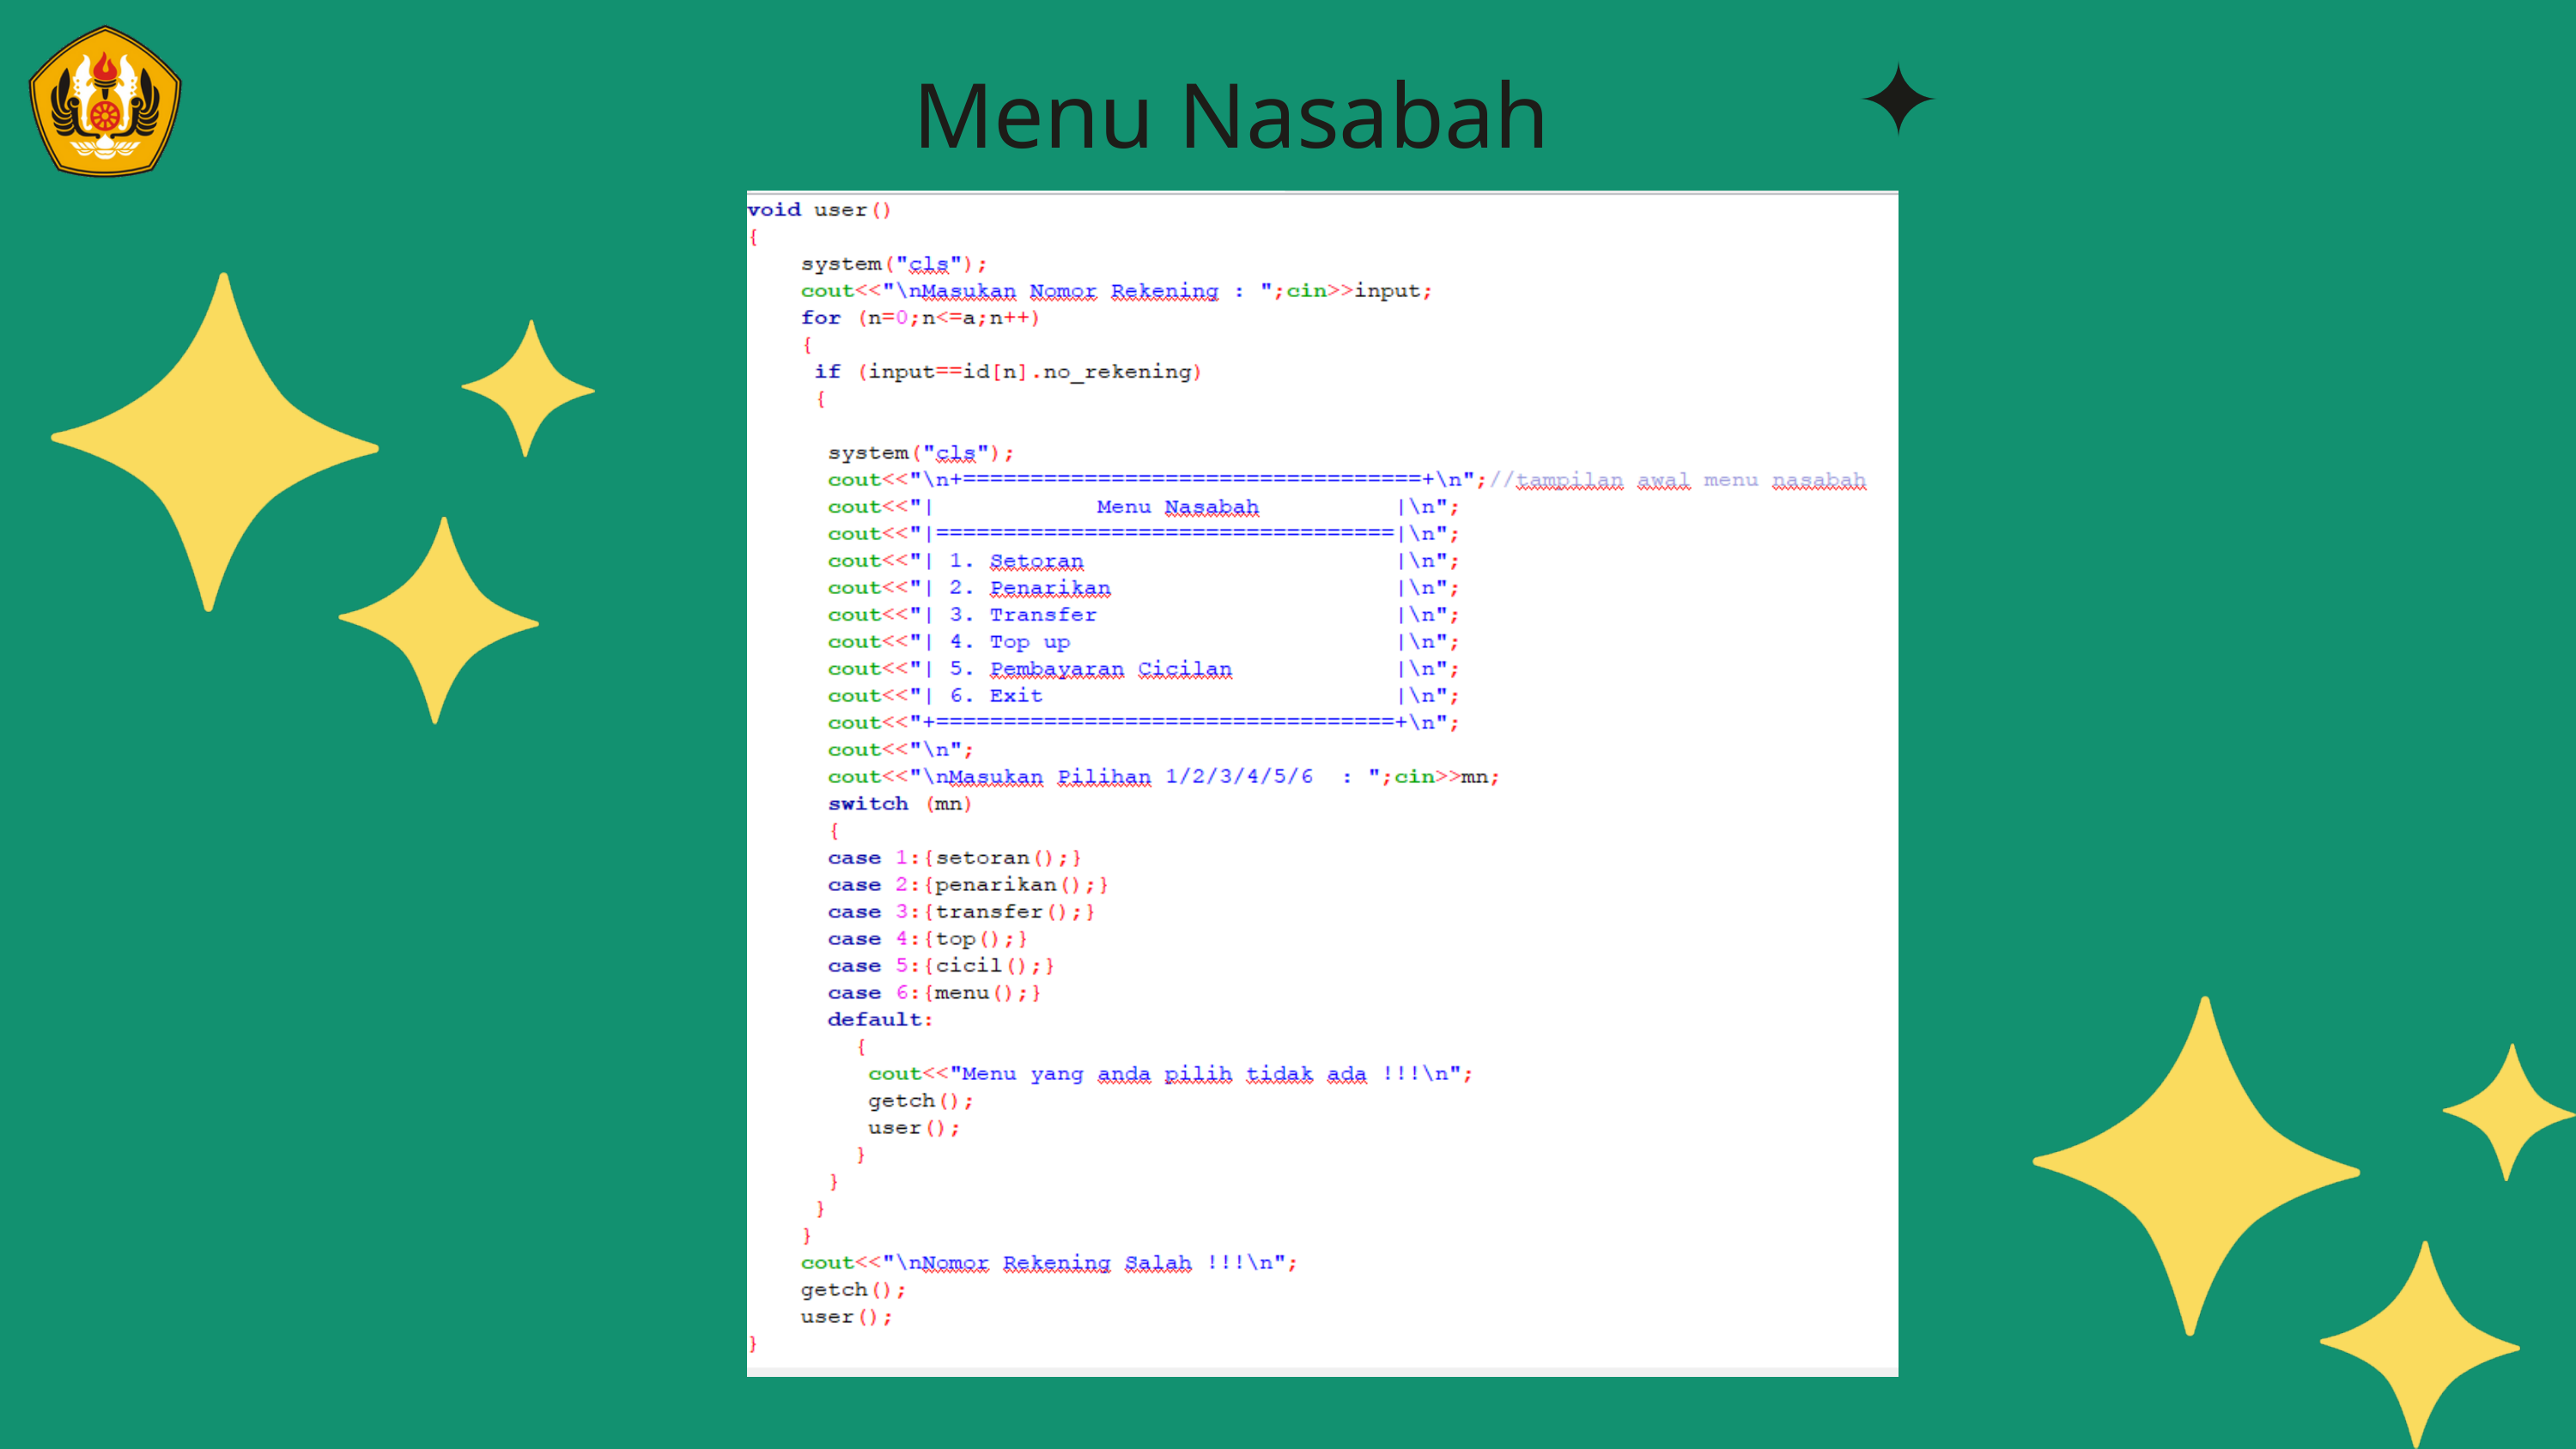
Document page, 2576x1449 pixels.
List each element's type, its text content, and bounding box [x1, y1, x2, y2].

picture [6, 15, 204, 187]
picture [747, 191, 1899, 1377]
picture [51, 271, 595, 724]
text_box Menu Nasabah [448, 58, 2015, 167]
picture [2032, 996, 2576, 1449]
picture [1859, 59, 1938, 138]
